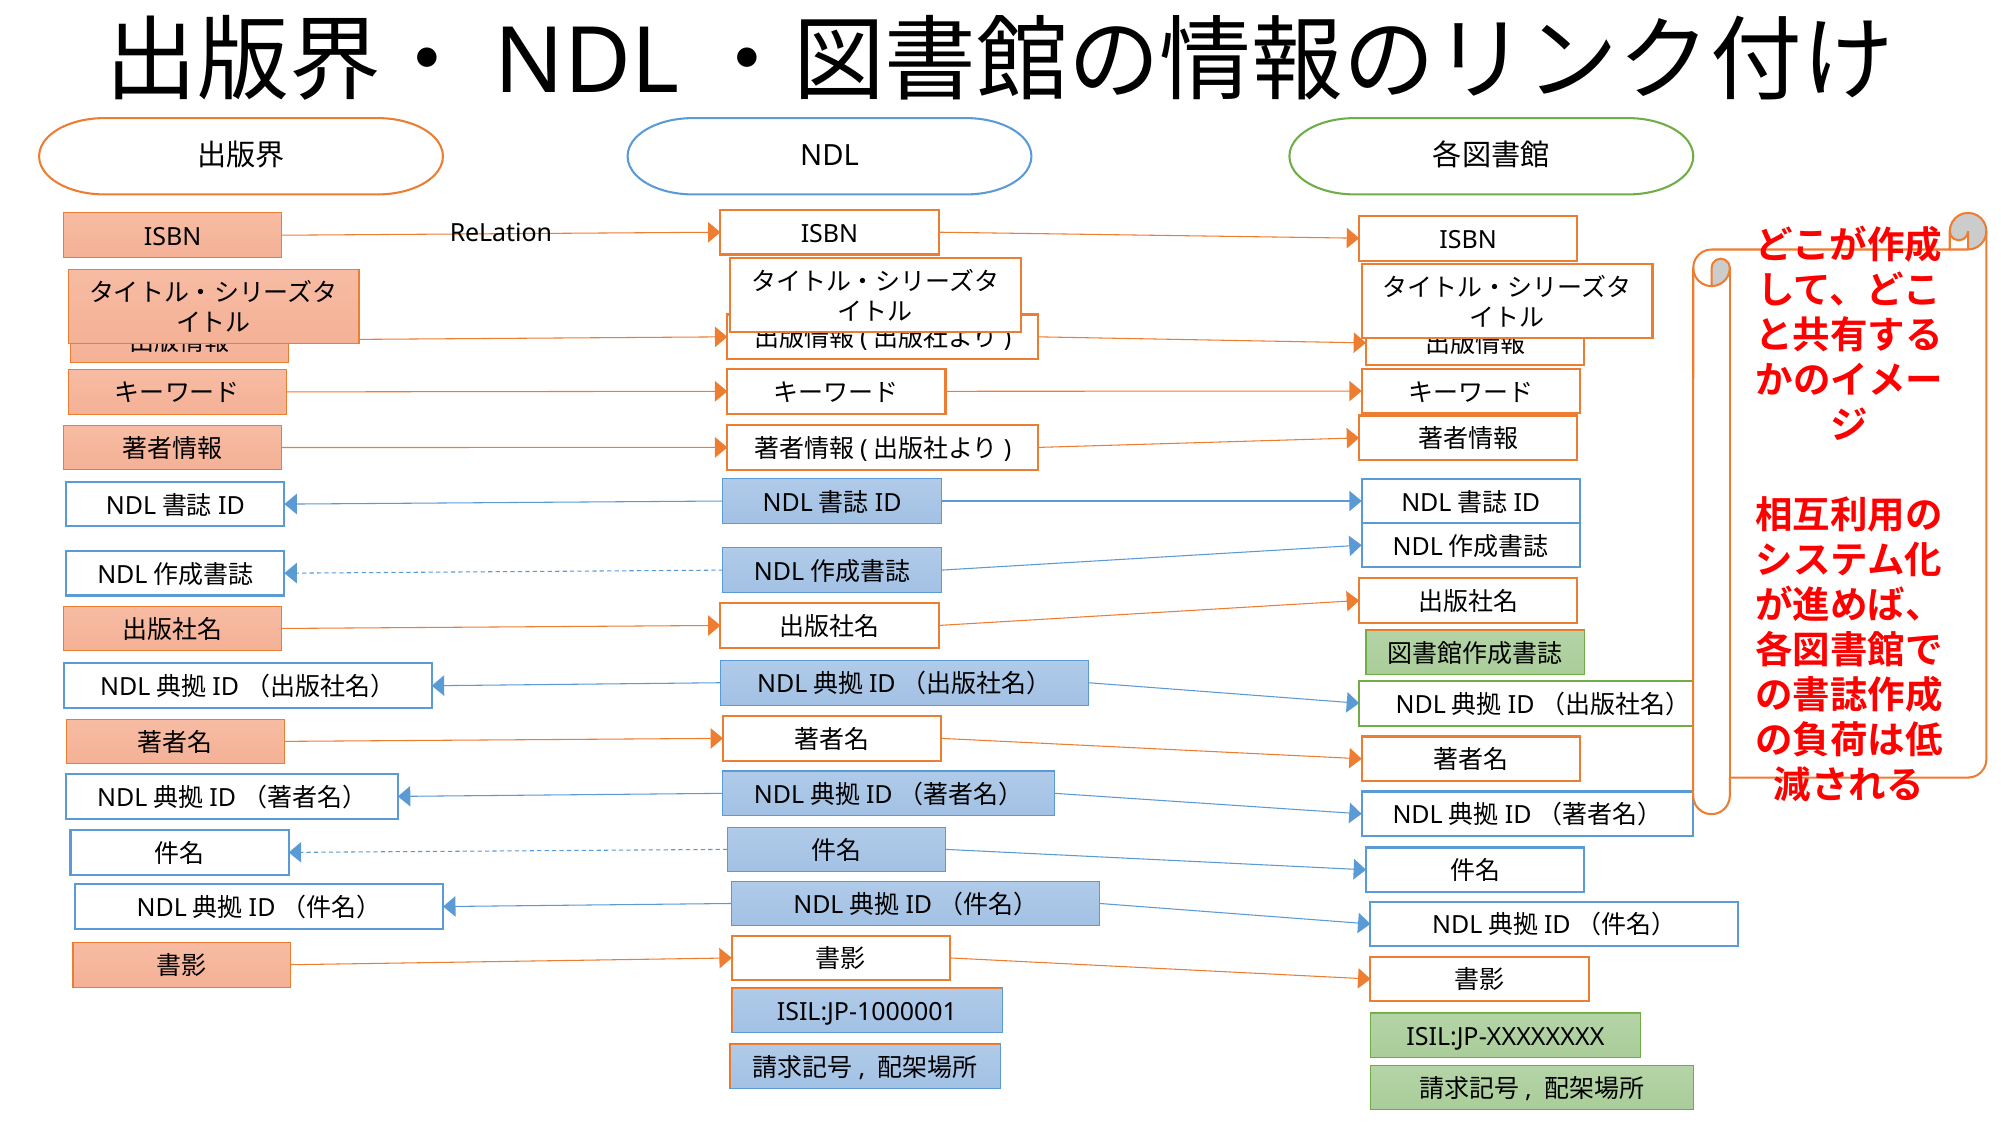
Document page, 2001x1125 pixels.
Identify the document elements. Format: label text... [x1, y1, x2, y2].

text_box 出版社名 [63, 606, 282, 651]
text_box 著者情報(出版社より) [726, 424, 1039, 471]
text_box NDL典拠ID（出版社名） [63, 662, 433, 709]
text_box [431, 683, 721, 687]
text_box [731, 987, 1003, 1033]
text_box NDL典拠ID（件名） [731, 881, 1100, 926]
text_box 件名 [69, 829, 290, 876]
text_box ISBN [63, 212, 282, 258]
text_box NDL作成書誌 [722, 547, 942, 593]
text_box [288, 848, 728, 853]
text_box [284, 570, 723, 574]
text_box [729, 1043, 1001, 1089]
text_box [938, 215, 1578, 262]
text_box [281, 625, 721, 629]
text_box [938, 600, 1360, 626]
text_box 著者名 [66, 719, 285, 764]
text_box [945, 846, 1585, 893]
text_box NDL作成書誌 [65, 550, 285, 597]
text_box 出版社名 [719, 602, 940, 649]
title 出版界・NDL・図書館の情報のリンク付け [13, 5, 1987, 120]
text_box 著者情報 [63, 425, 282, 470]
text_box NDL書誌ID [722, 478, 942, 524]
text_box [941, 738, 1362, 760]
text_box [68, 368, 1581, 461]
text_box NDL典拠ID（著者名） [65, 773, 399, 820]
text_box 著者名 [1361, 735, 1581, 782]
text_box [281, 209, 721, 255]
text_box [72, 935, 1590, 1002]
text_box 出版情報 [70, 344, 289, 363]
text_box 件名 [727, 827, 946, 872]
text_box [1088, 211, 1988, 816]
text_box 出版界 [38, 117, 445, 196]
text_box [1365, 629, 1585, 675]
text_box 出版社名 [1358, 577, 1578, 624]
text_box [68, 269, 728, 344]
text_box ISBN [719, 209, 940, 256]
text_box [397, 793, 723, 797]
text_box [1099, 901, 1739, 947]
text_box NDL書誌ID [65, 481, 285, 527]
text_box NDL典拠ID（著者名） [722, 770, 1055, 816]
text_box 出版情報(出版社より) [726, 313, 1039, 360]
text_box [284, 501, 723, 505]
text_box NDL典拠ID（著者名） [1361, 790, 1694, 837]
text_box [941, 478, 1581, 571]
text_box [284, 738, 723, 742]
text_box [443, 903, 732, 907]
text_box NDL典拠ID（件名） [74, 883, 444, 930]
text_box 著者名 [722, 715, 942, 762]
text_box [1370, 1065, 1694, 1110]
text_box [1054, 793, 1362, 815]
text_box 各図書館 [1288, 117, 1695, 196]
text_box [1038, 263, 1654, 366]
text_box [626, 117, 1033, 196]
text_box NDL典拠ID（出版社名） [720, 660, 1089, 706]
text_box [729, 257, 1022, 333]
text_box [1370, 1012, 1641, 1058]
